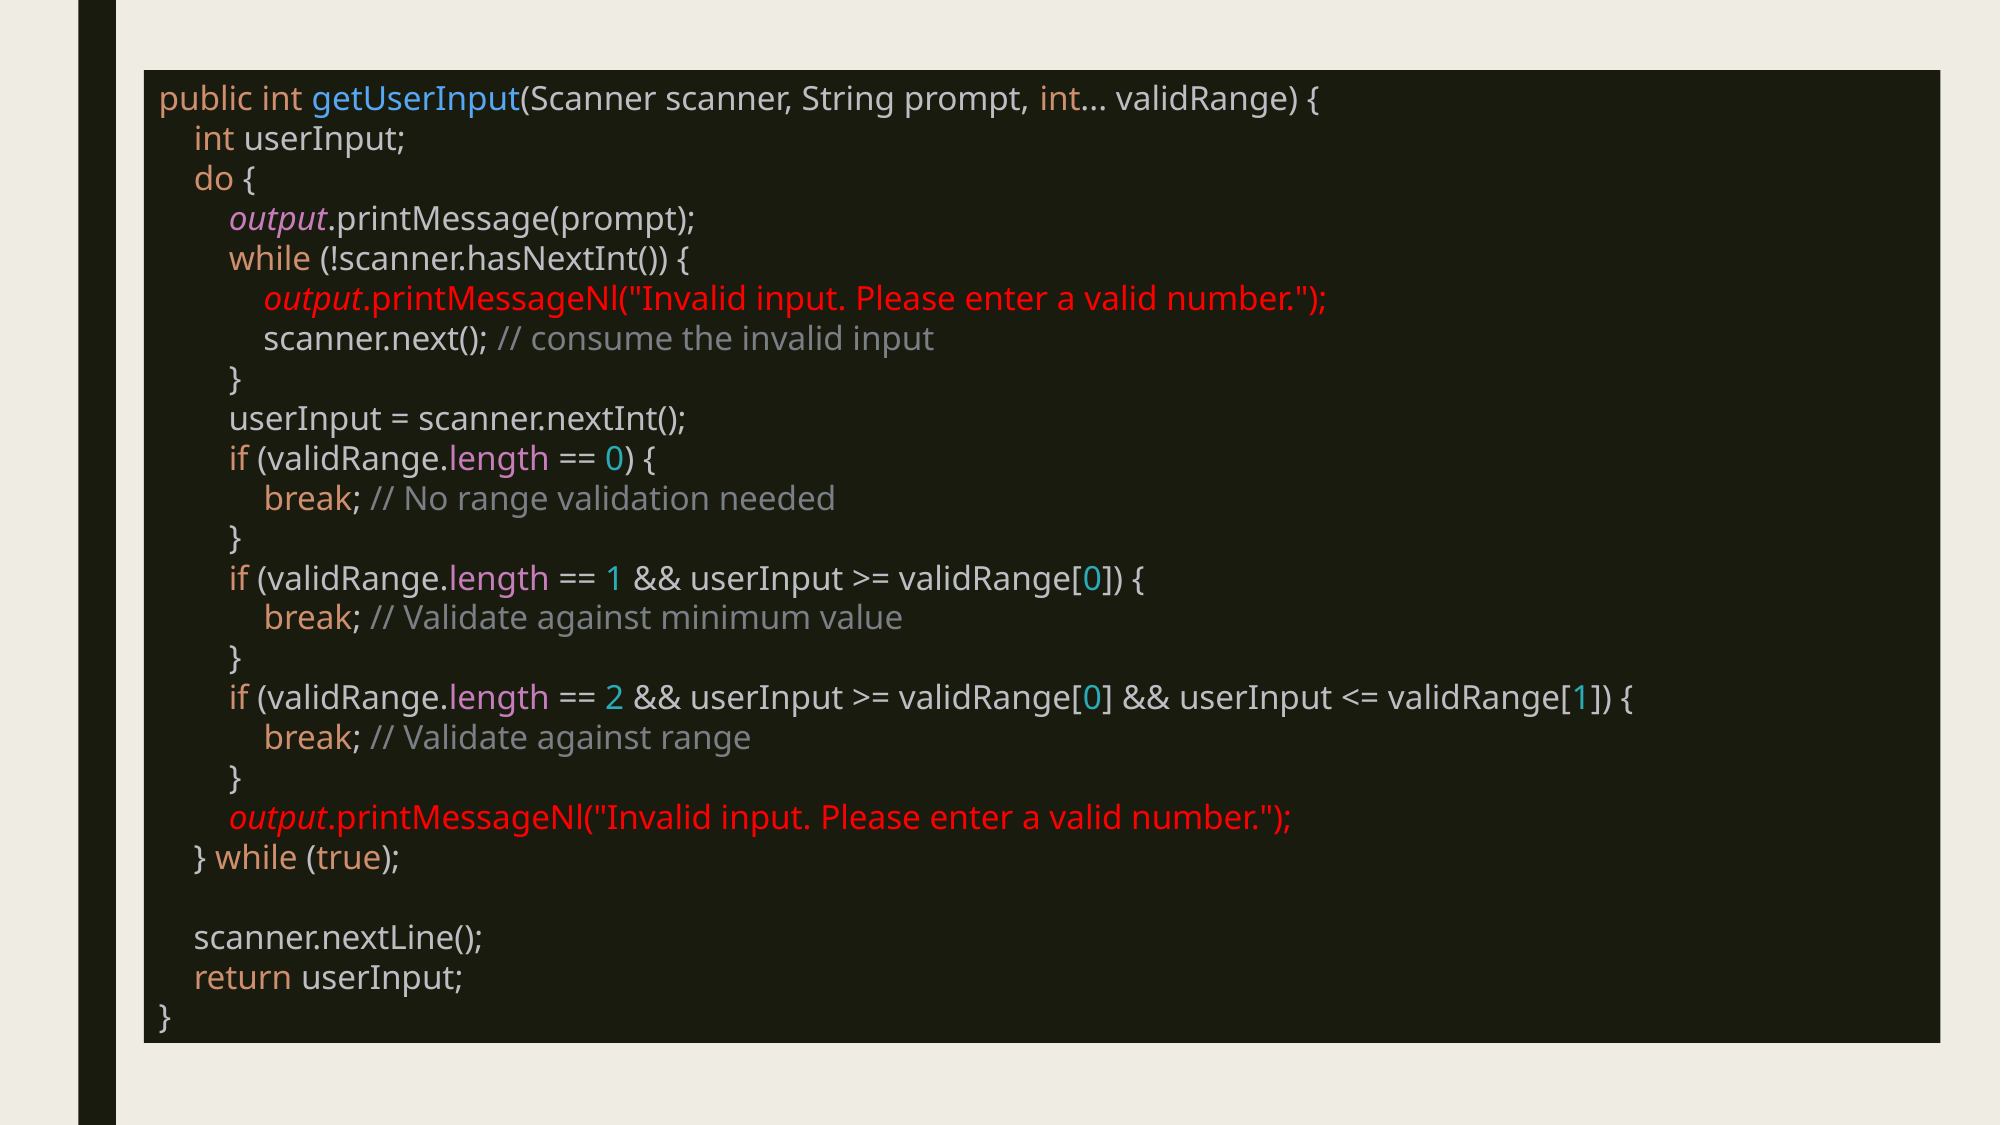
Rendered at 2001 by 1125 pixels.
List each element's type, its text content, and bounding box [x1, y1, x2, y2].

text_box public int getUserInput(Scanner scanner, String prompt, int... validRange) { int userInput; do { output.printMessage(prompt); while (!scanner.hasNextInt()) { output.printMessageNl("Invalid input. Please enter a valid number."); scanner.next(); // consume the invalid input } userInput = scanner.nextInt(); if (validRange.length == 0) { break; // No range validation needed } if (validRange.length == 1 && userInput >= validRange[0]) { break; // Validate against minimum value } if (validRange.length == 2 && userInput >= validRange[0] && userInput <= validRange[1]) { break; // Validate against range } output.printMessageNl("Invalid input. Please enter a valid number."); } while (true); scanner.nextLine(); return userInput; } [143, 70, 1941, 1043]
